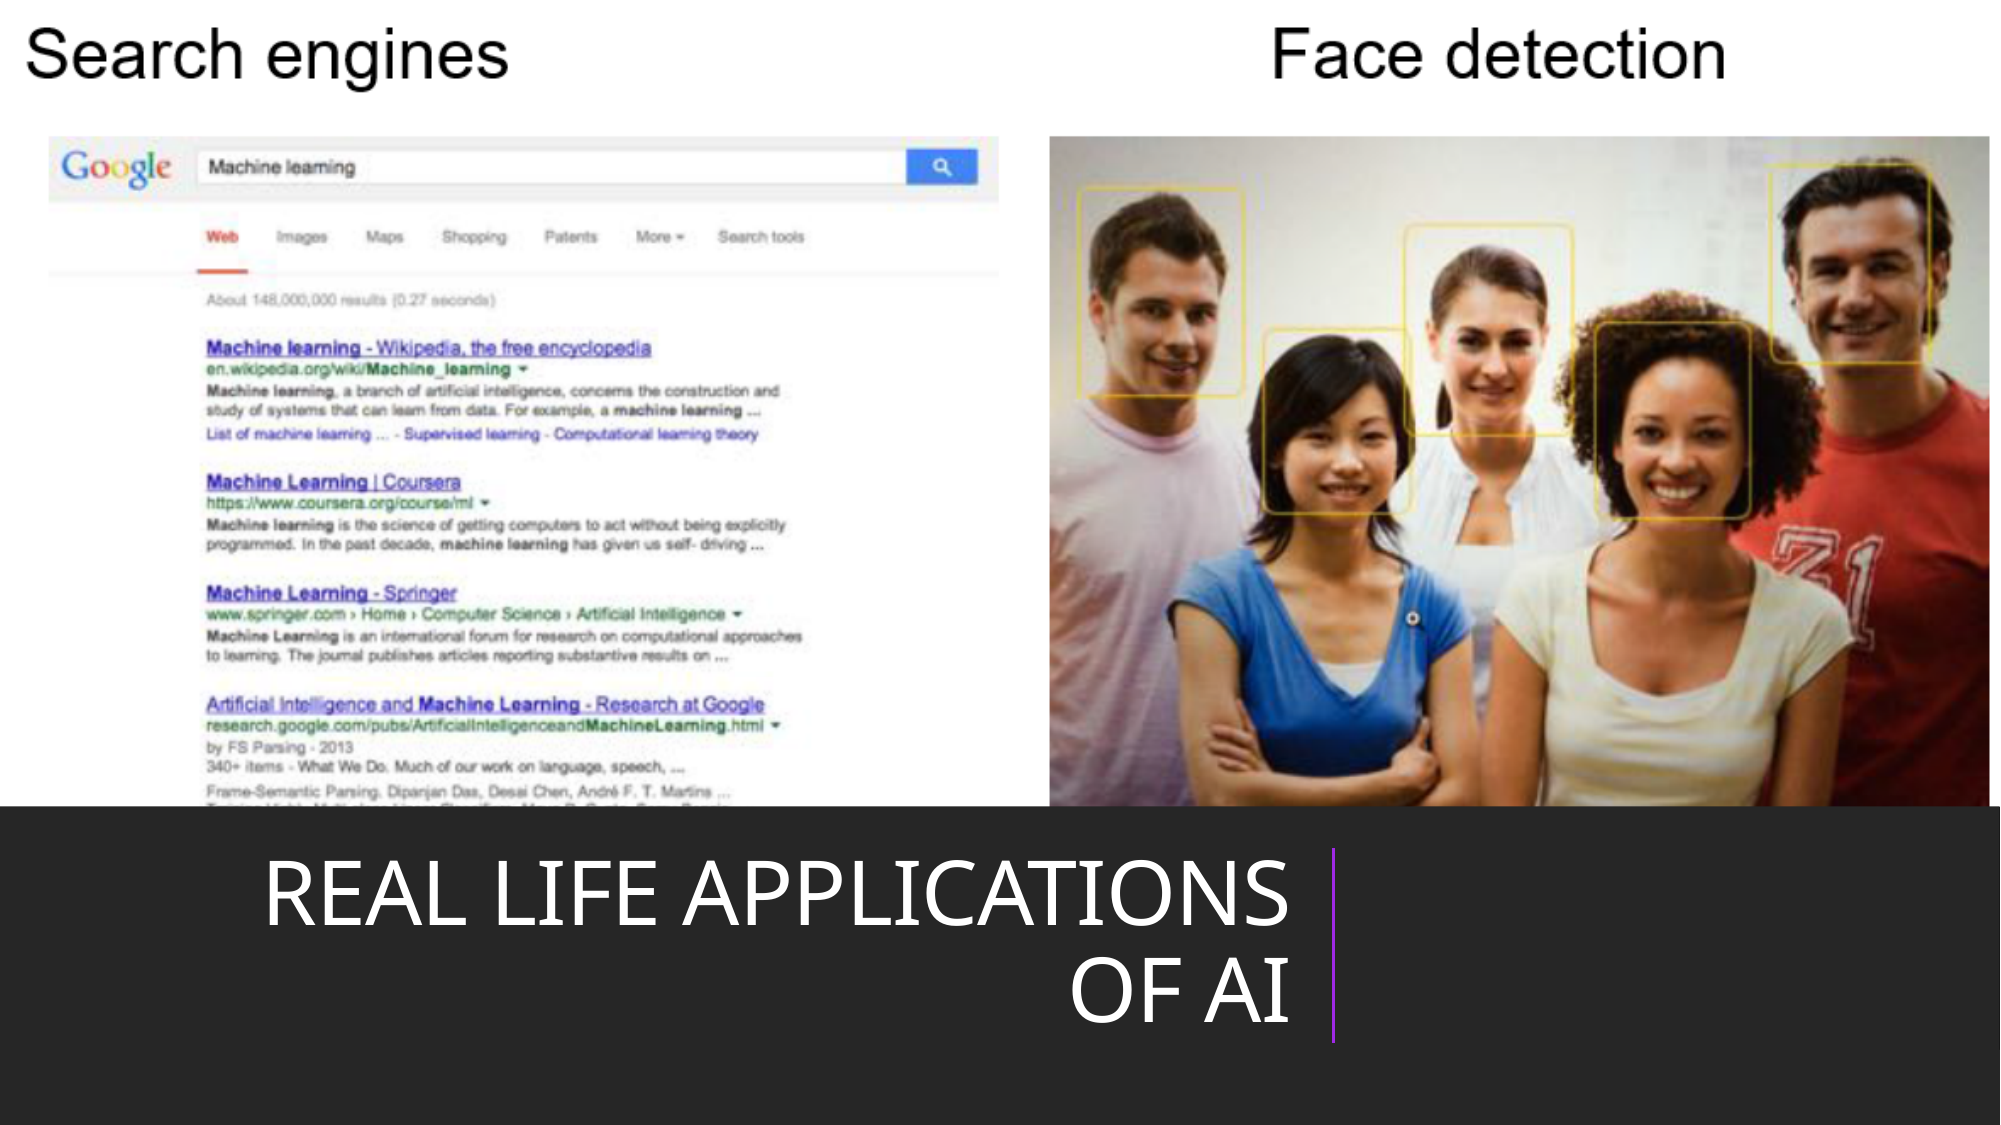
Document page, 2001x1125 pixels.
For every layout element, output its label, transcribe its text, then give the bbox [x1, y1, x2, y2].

picture [0, 0, 2000, 807]
text_box [0, 813, 2000, 1125]
text_box Real Life Applications of AI [135, 839, 1307, 1050]
